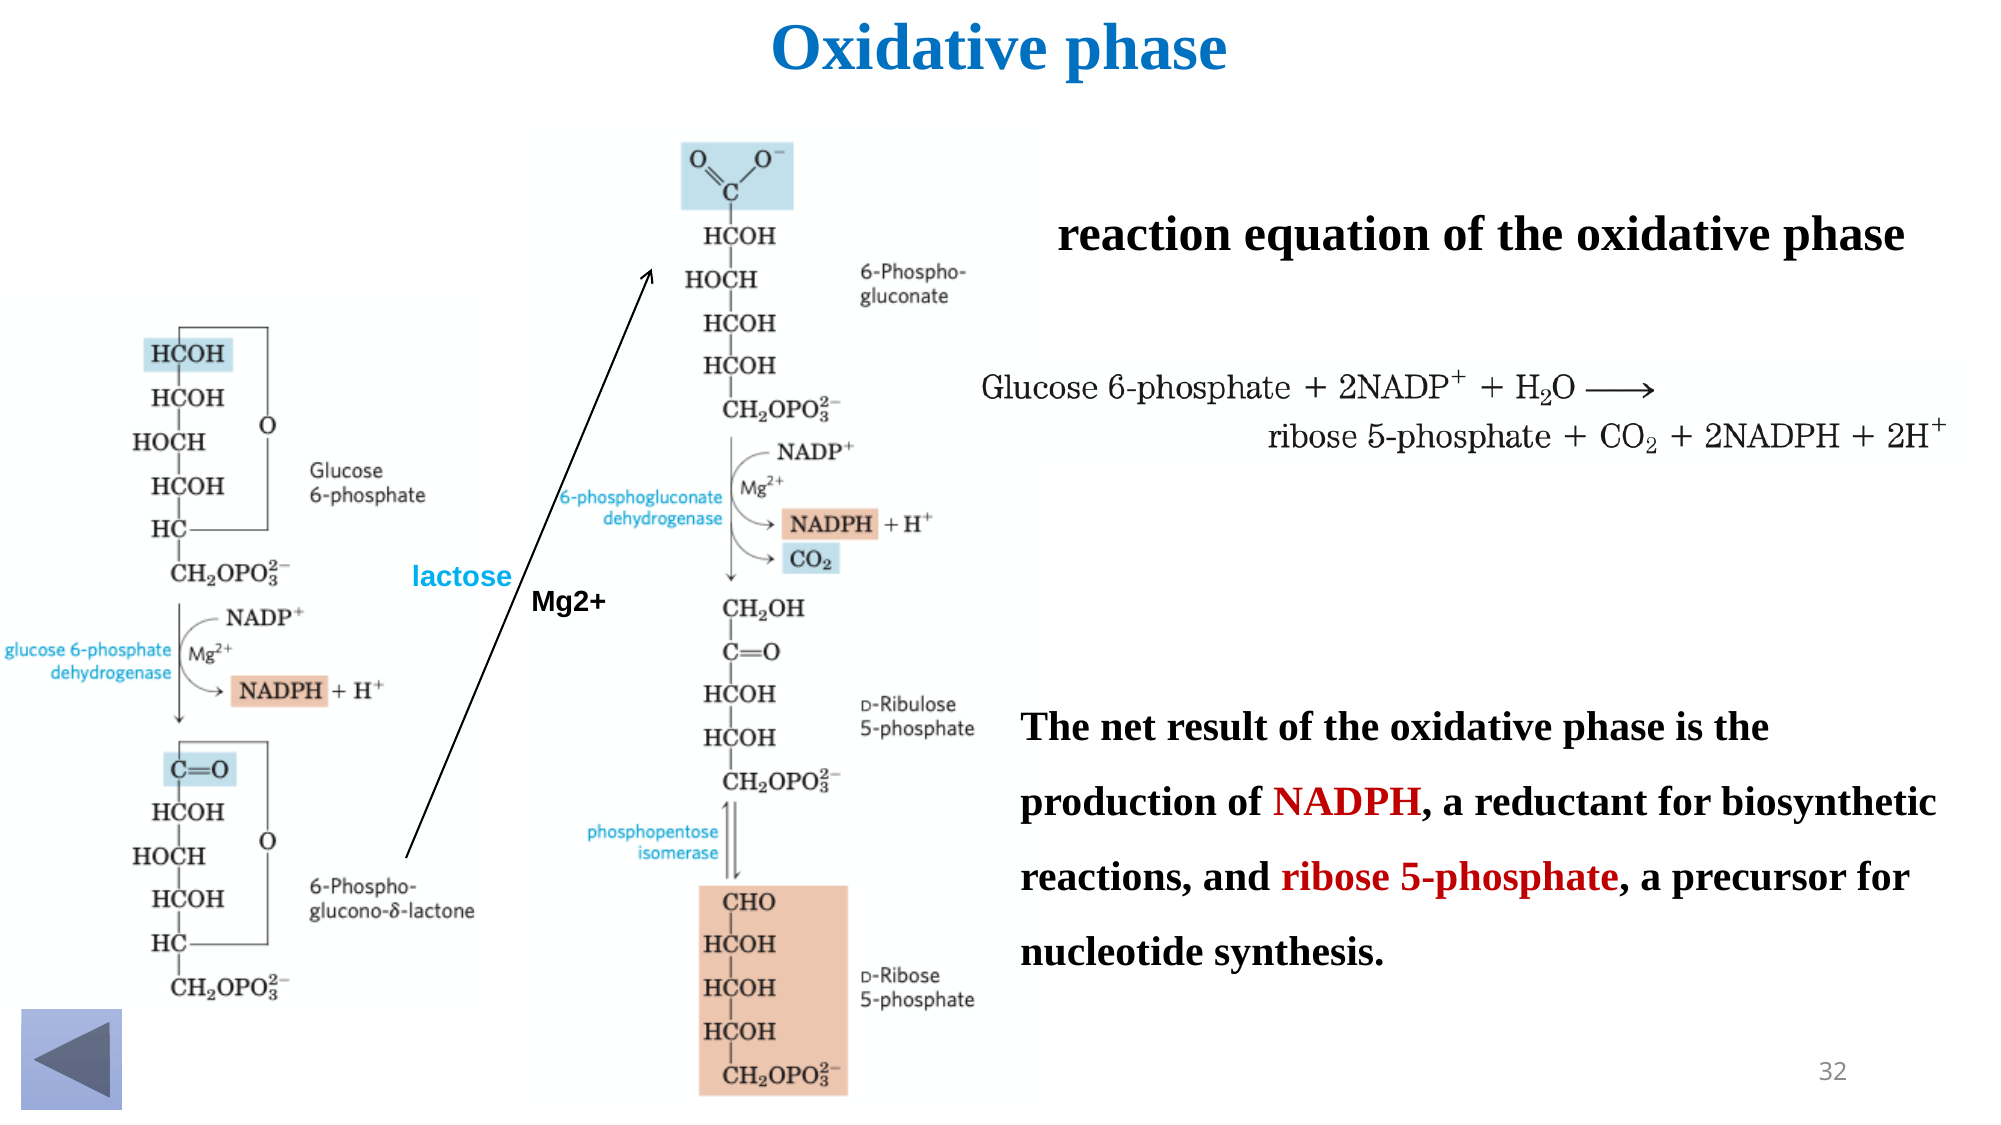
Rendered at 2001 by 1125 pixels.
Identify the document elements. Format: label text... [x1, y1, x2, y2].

picture [0, 295, 487, 1009]
text_box Oxidative phase [755, 0, 1244, 91]
text_box reaction equation of the oxidative phase [1043, 193, 1921, 268]
slide_number 32 [1412, 1042, 1863, 1103]
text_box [406, 268, 652, 858]
picture [518, 128, 1972, 1103]
text_box [21, 1009, 123, 1111]
text_box The net result of the oxidative phase is the production of NADPH, a reductant for biosynthetic reactions, and ribose 5-phosphate, a precursor for nucleotide synthesis. [1043, 666, 1972, 981]
